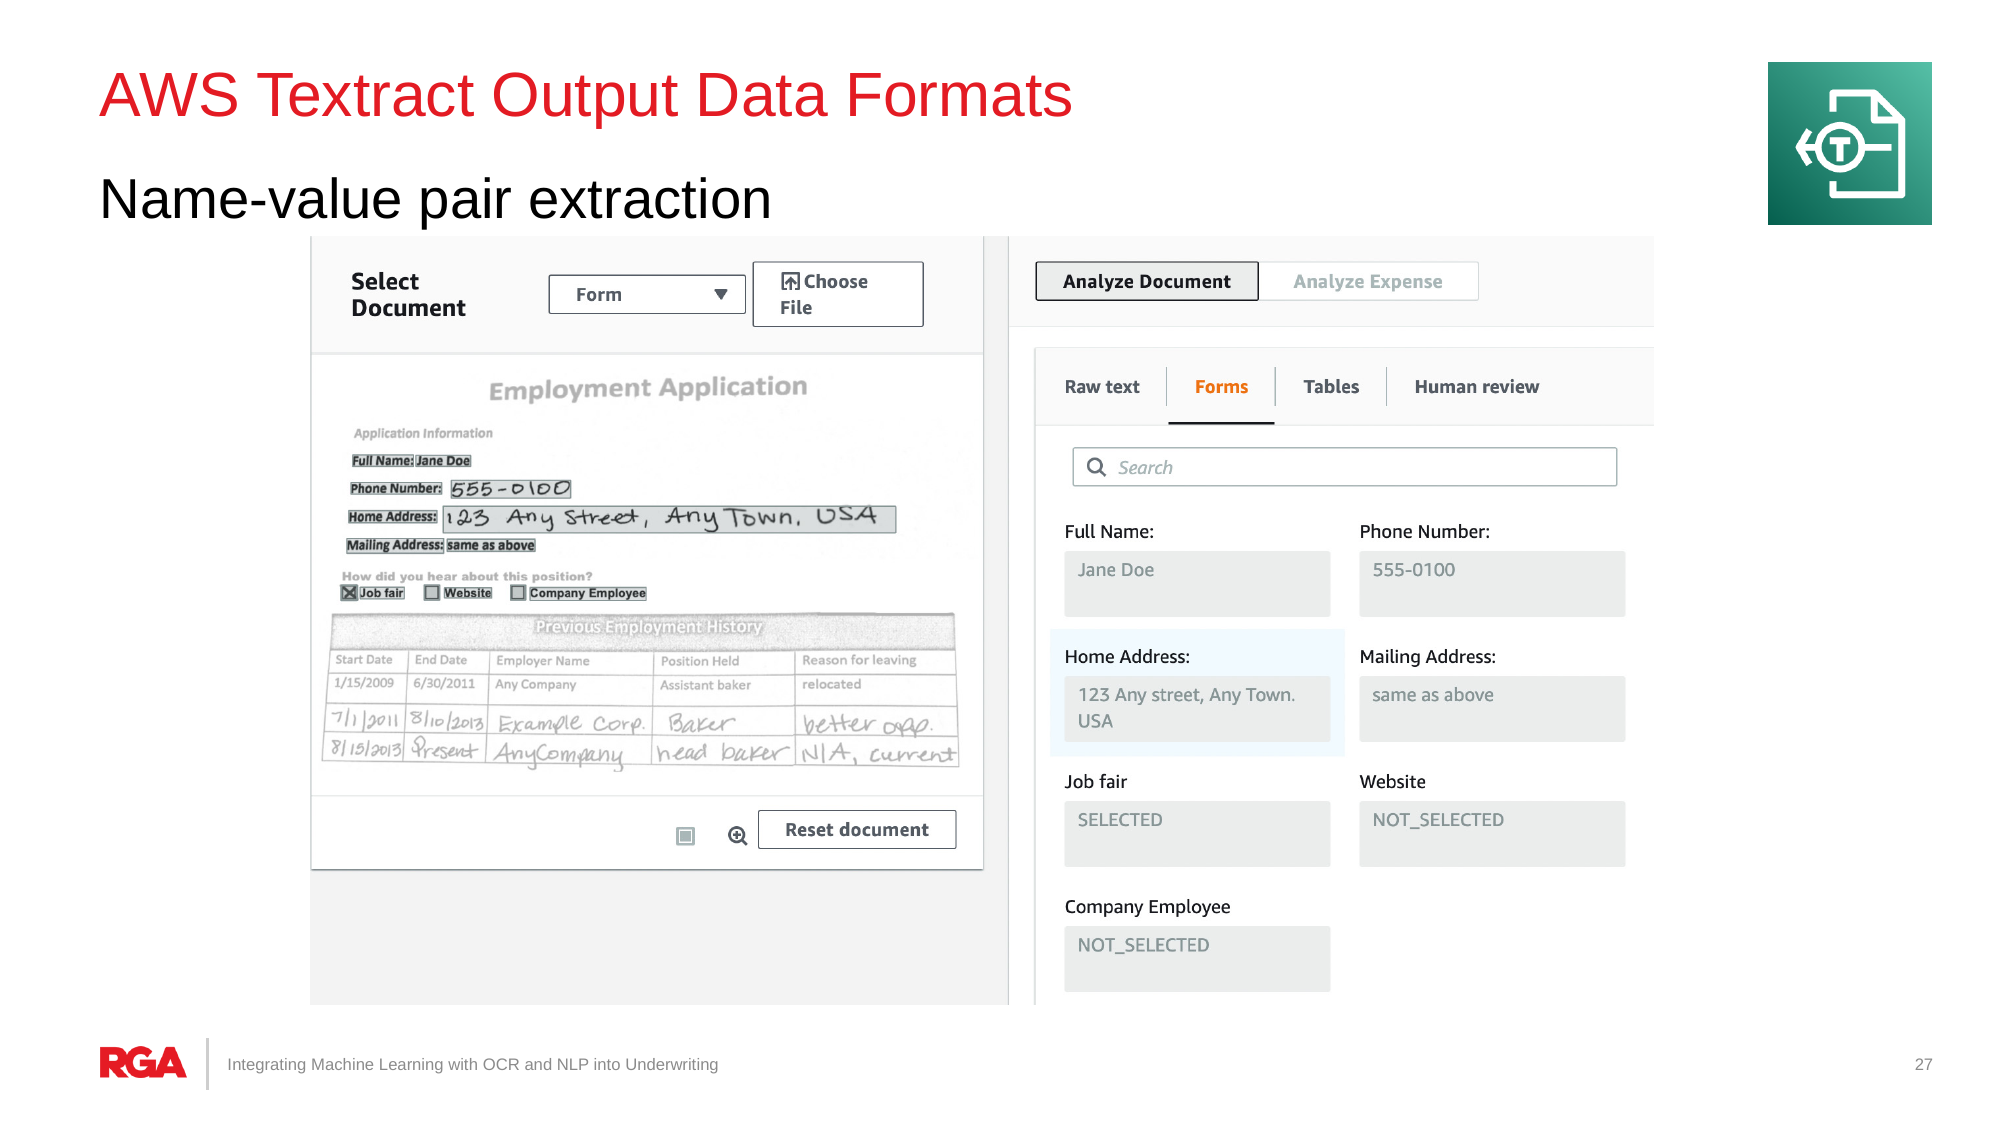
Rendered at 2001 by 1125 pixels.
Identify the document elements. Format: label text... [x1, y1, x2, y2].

slide_number 27 [1844, 1033, 1934, 1094]
footer Integrating Machine Learning with OCR and NLP into Underwriting [227, 1033, 1338, 1094]
picture [100, 1046, 187, 1078]
picture [1768, 62, 1932, 225]
list Name-value pair extraction [99, 162, 1934, 228]
picture [310, 236, 1654, 1005]
title AWS Textract Output Data Formats [99, 59, 1932, 138]
